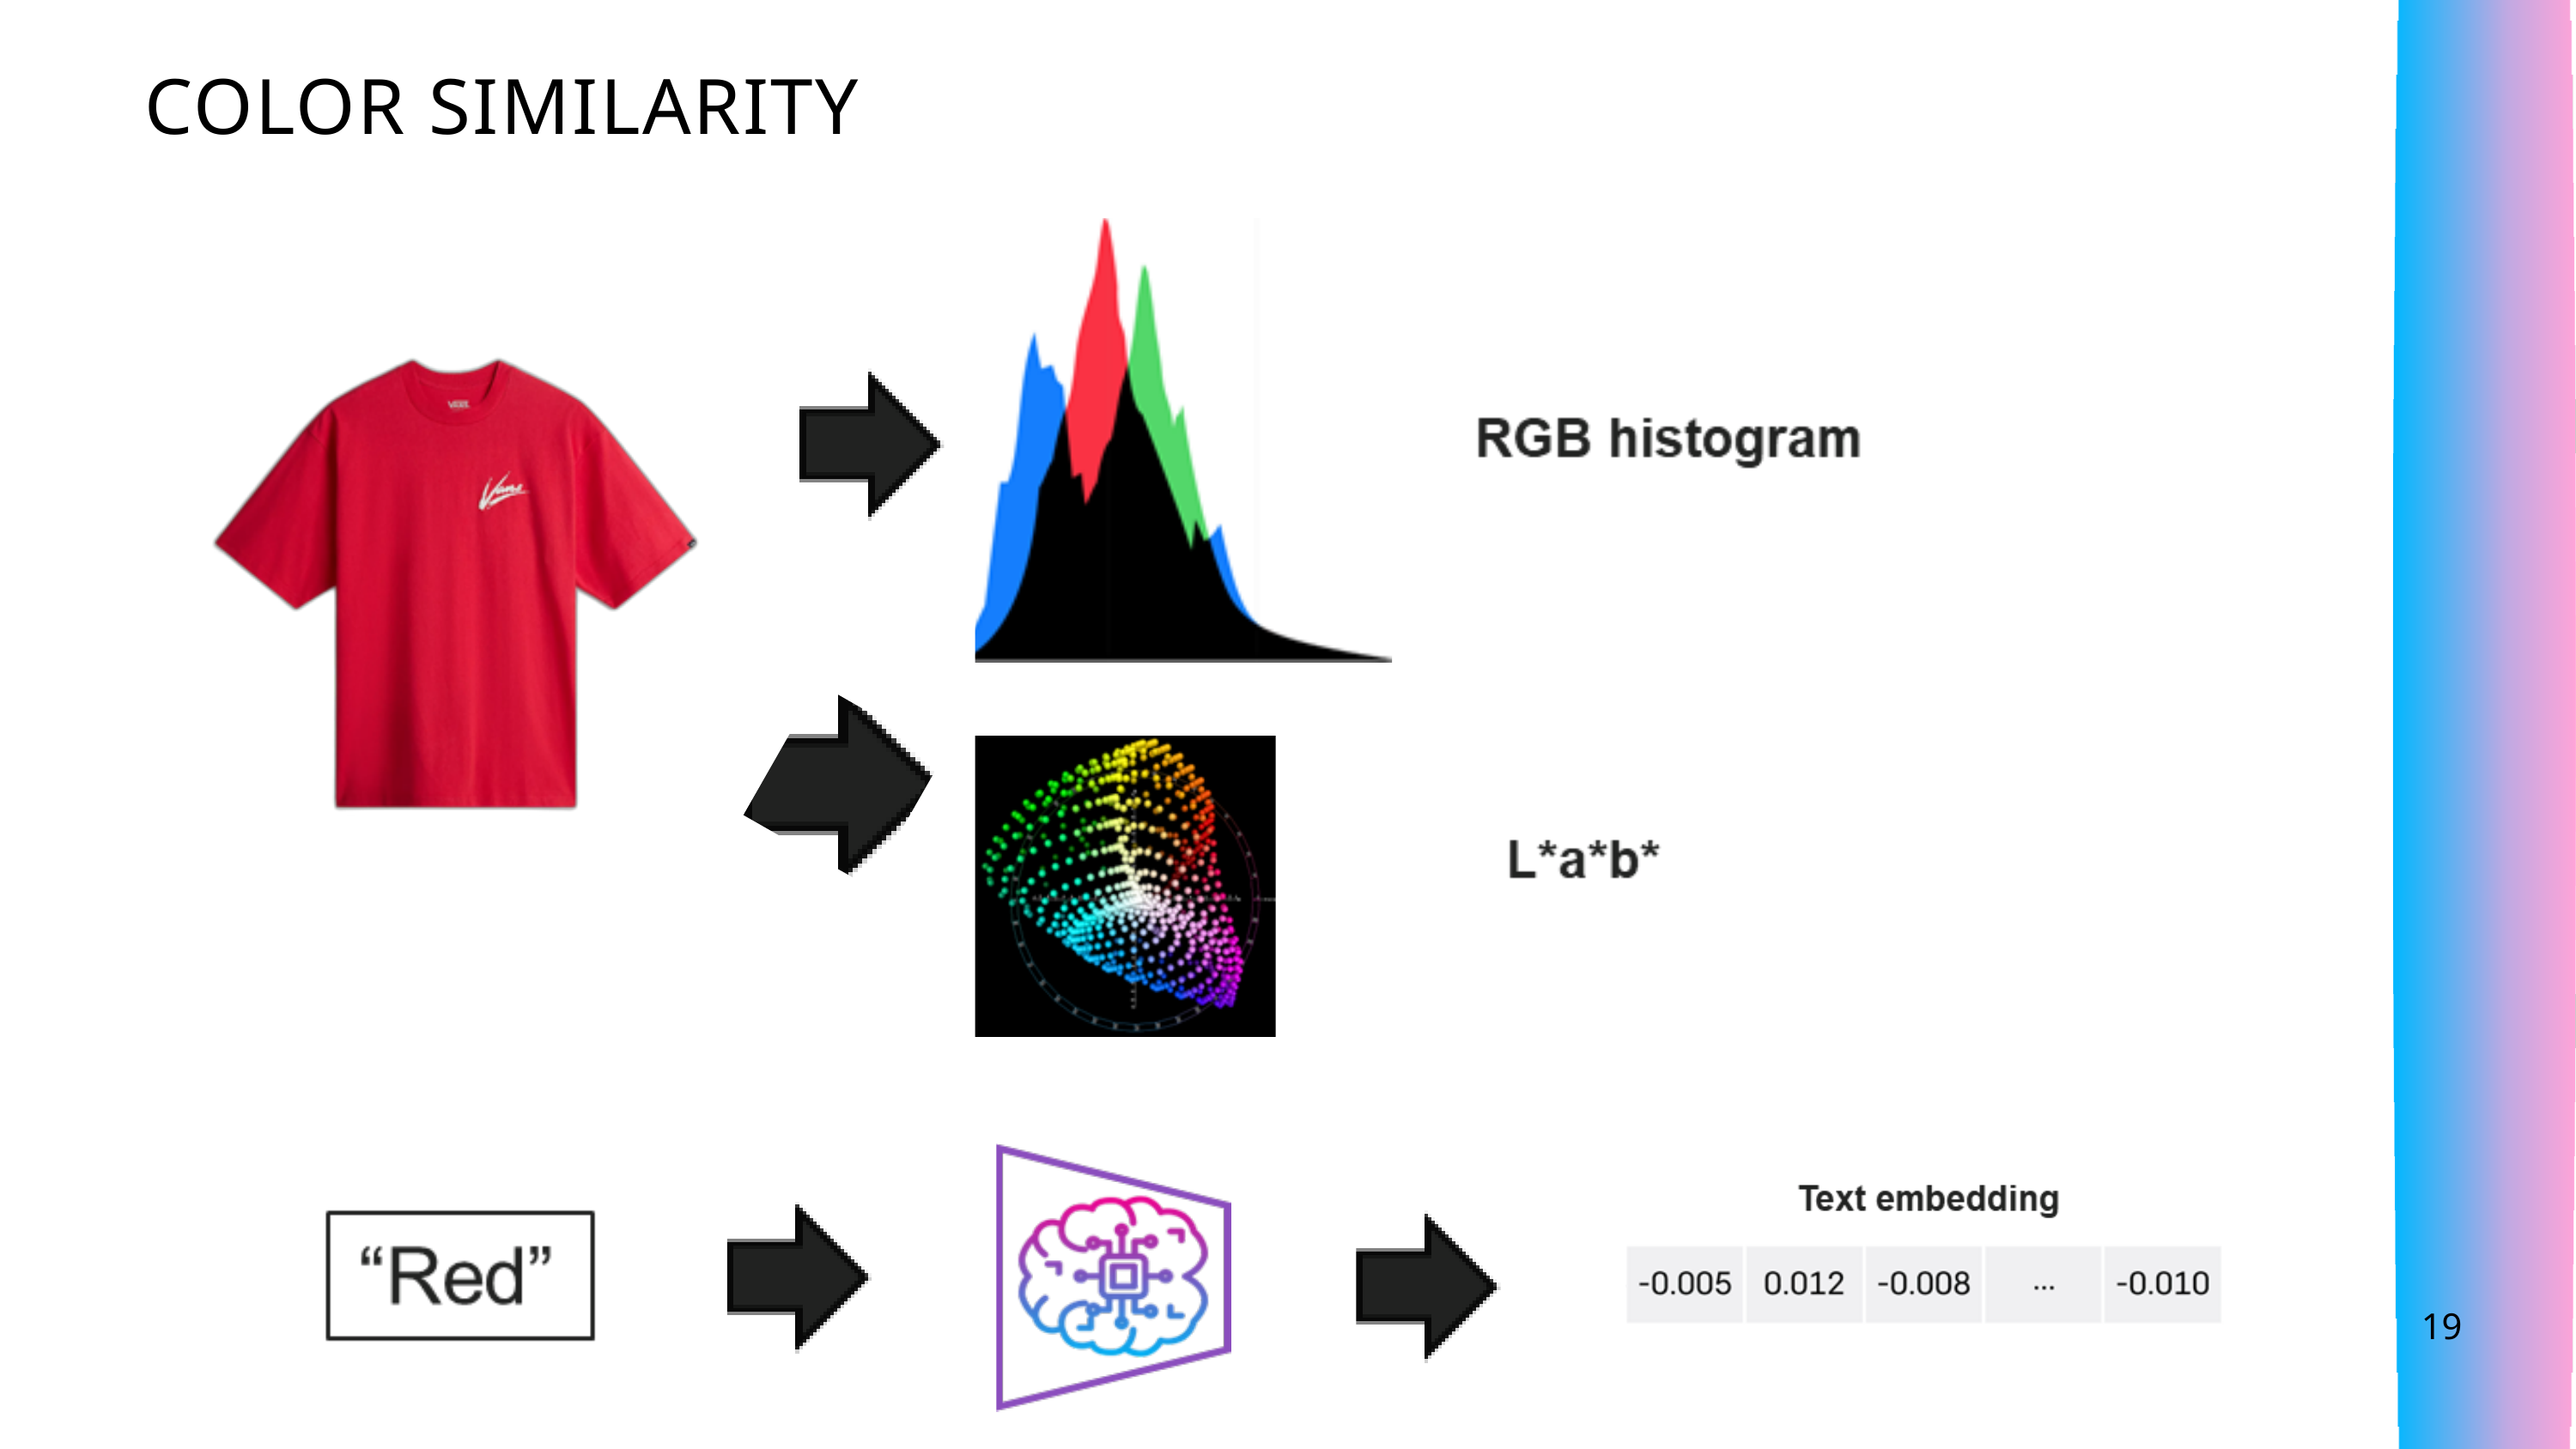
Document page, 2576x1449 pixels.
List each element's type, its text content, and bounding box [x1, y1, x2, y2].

text_box [1356, 1210, 1501, 1363]
text_box [1485, 809, 1676, 920]
text_box [799, 368, 945, 521]
text_box COLOR SIMILARITY [144, 42, 2148, 149]
text_box [2392, 0, 2576, 1449]
text_box [975, 736, 1276, 1037]
text_box [743, 683, 945, 887]
text_box [975, 218, 1393, 663]
text_box [1734, 1164, 2123, 1240]
text_box [1415, 386, 1923, 503]
text_box [996, 1143, 1231, 1412]
text_box 19 [2421, 1296, 2463, 1348]
text_box [310, 1202, 604, 1373]
text_box [1625, 1240, 2233, 1334]
text_box [144, 194, 769, 972]
text_box [726, 1202, 872, 1354]
